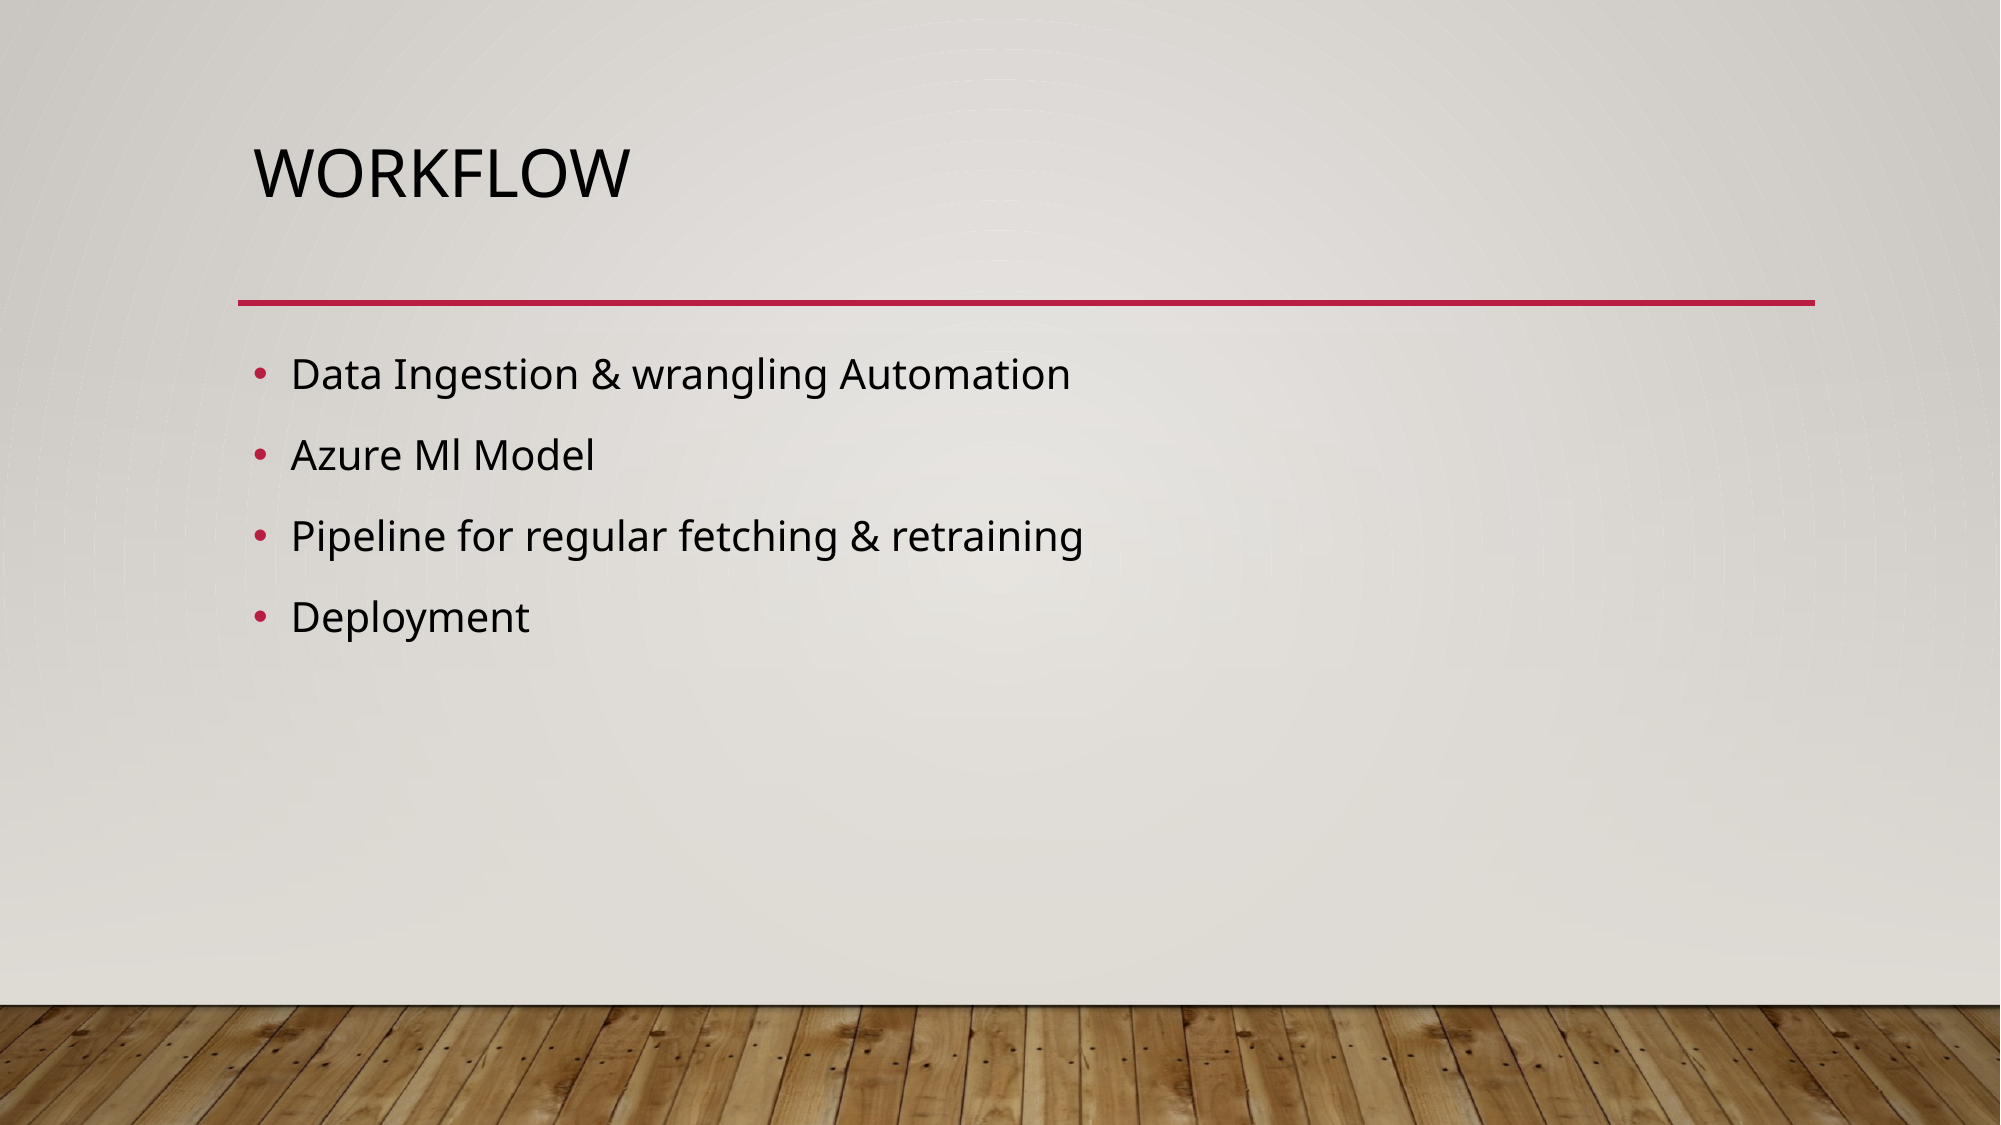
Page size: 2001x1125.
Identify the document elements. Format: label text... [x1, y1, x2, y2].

title workflow [238, 131, 1814, 305]
picture [0, 1005, 2000, 1125]
list Data Ingestion & wrangling Automation Azure Ml Model Pipeline for regular fetching & retraining Deployment [238, 330, 1814, 897]
